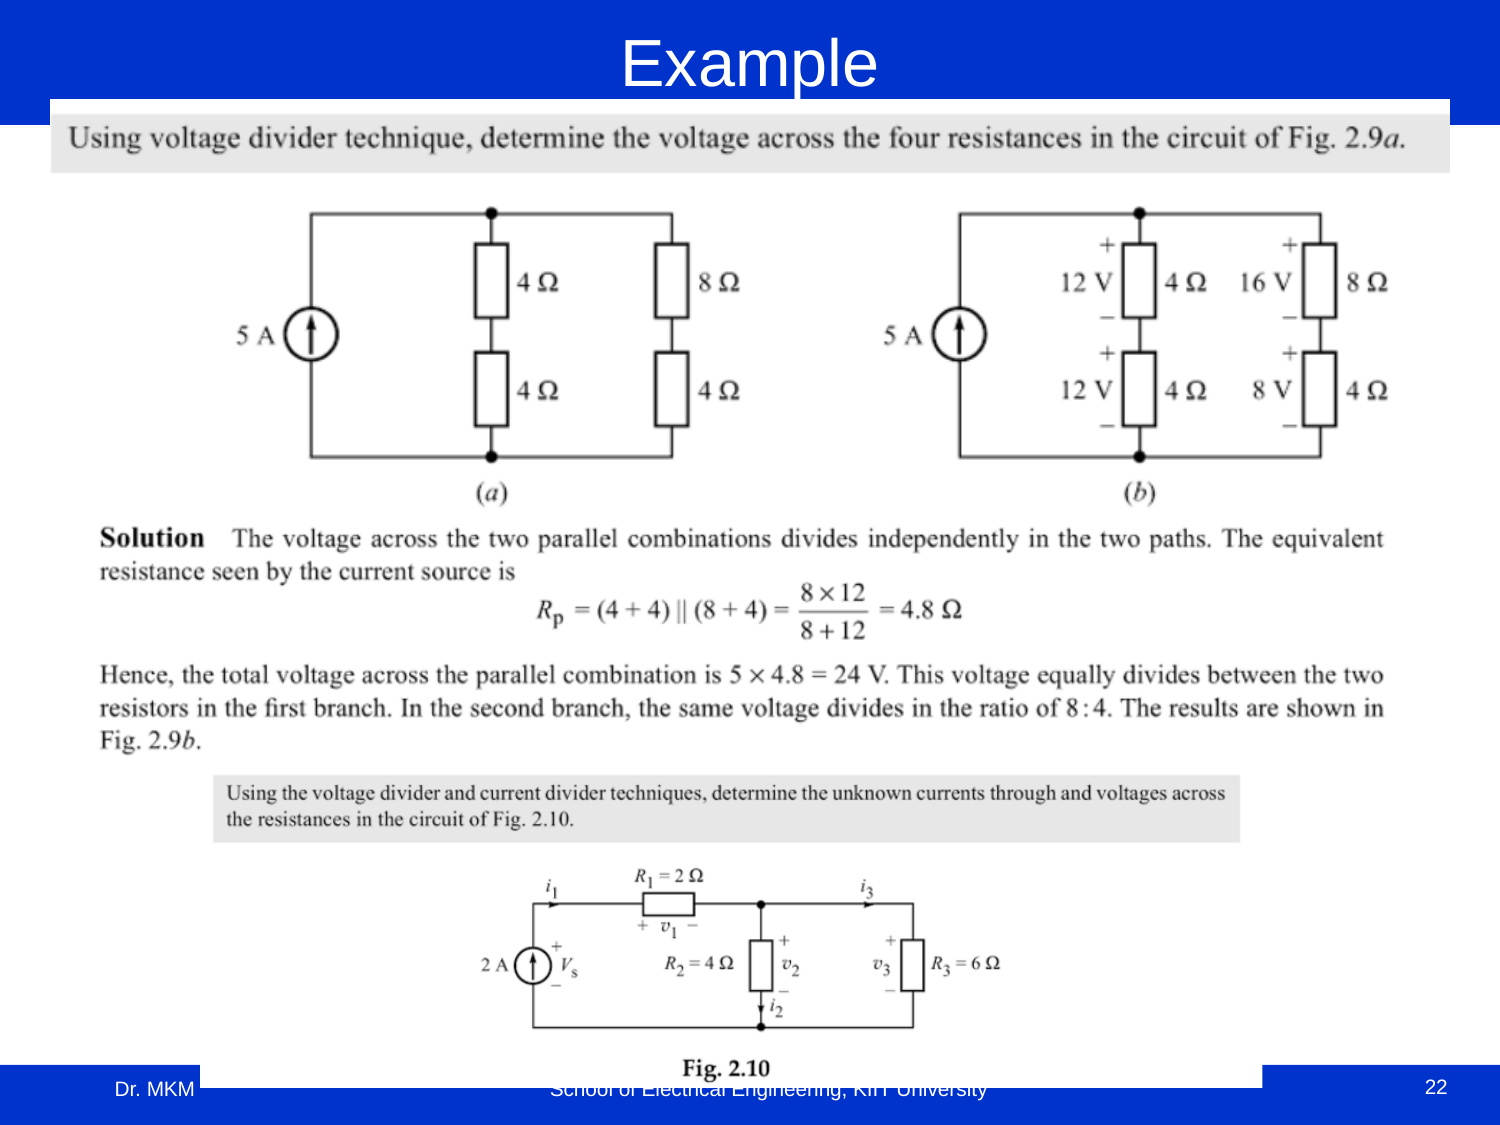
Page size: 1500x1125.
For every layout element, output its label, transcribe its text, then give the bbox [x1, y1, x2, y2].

picture [49, 99, 1451, 763]
title Example [0, 0, 1500, 126]
picture [199, 774, 1263, 1088]
